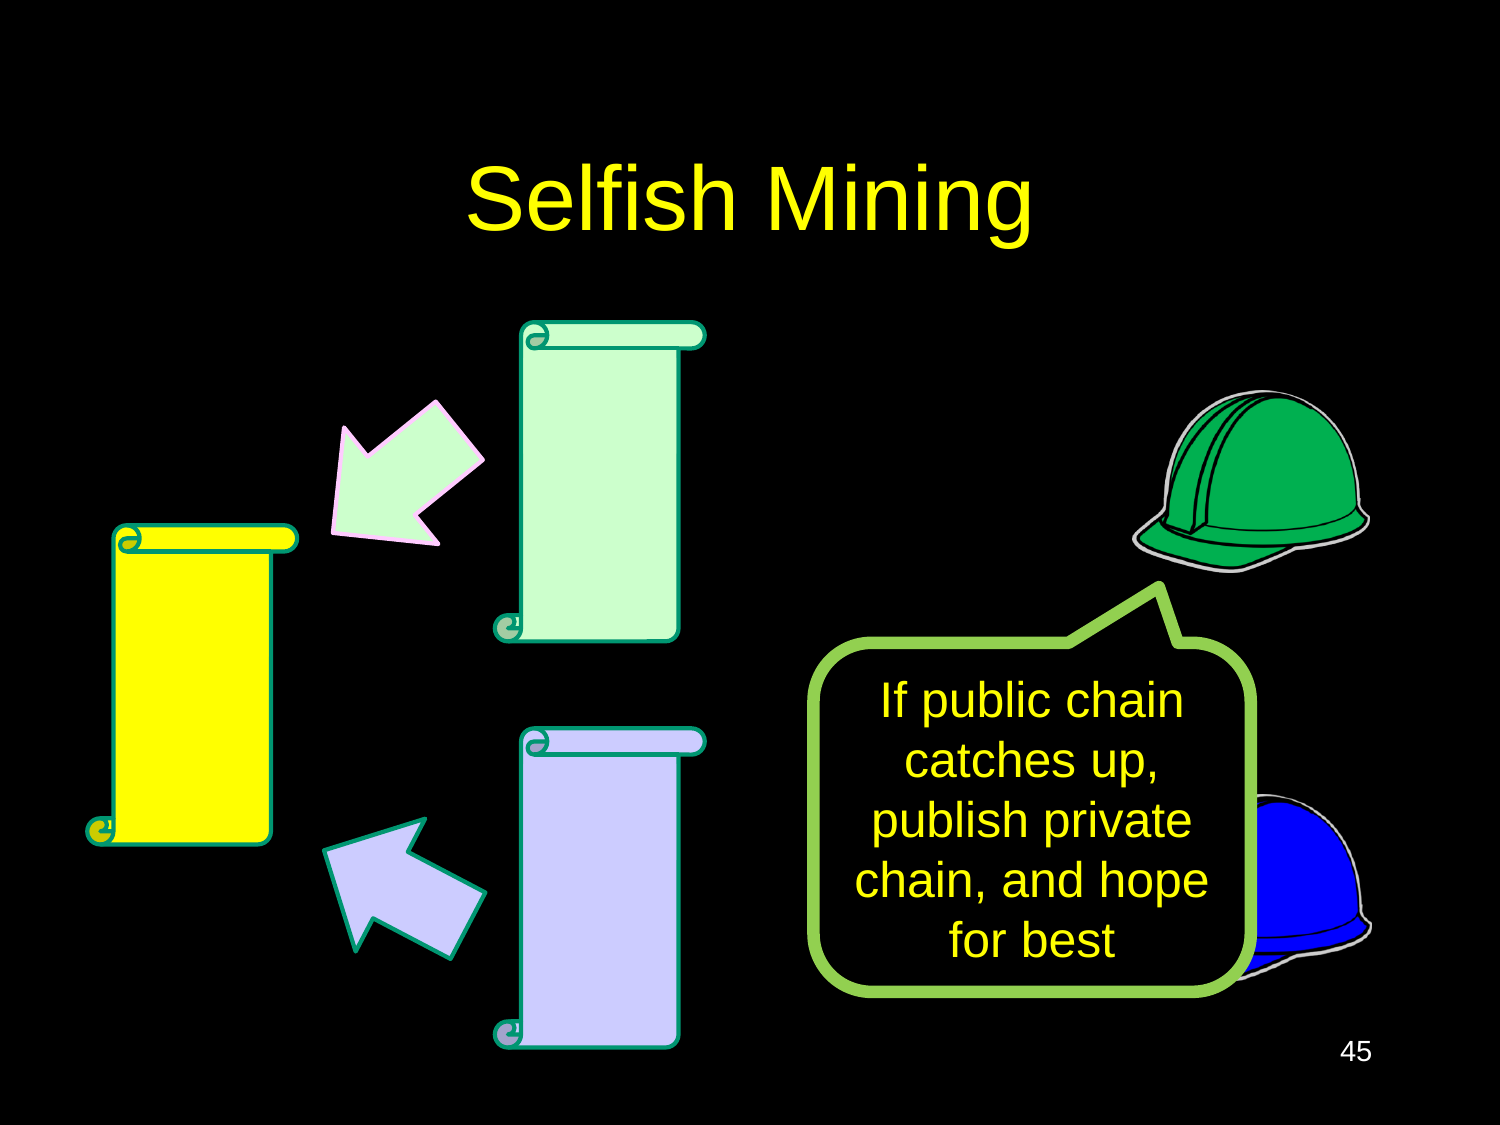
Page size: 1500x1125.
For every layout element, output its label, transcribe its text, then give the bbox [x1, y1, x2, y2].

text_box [494, 321, 706, 1048]
slide_number 45 [1074, 1024, 1388, 1101]
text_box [86, 524, 298, 845]
title Selfish Mining [112, 99, 1388, 288]
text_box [1129, 390, 1372, 982]
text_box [314, 406, 478, 964]
text_box If public chain catches up, publish private chain, and hope for best [813, 608, 1208, 992]
